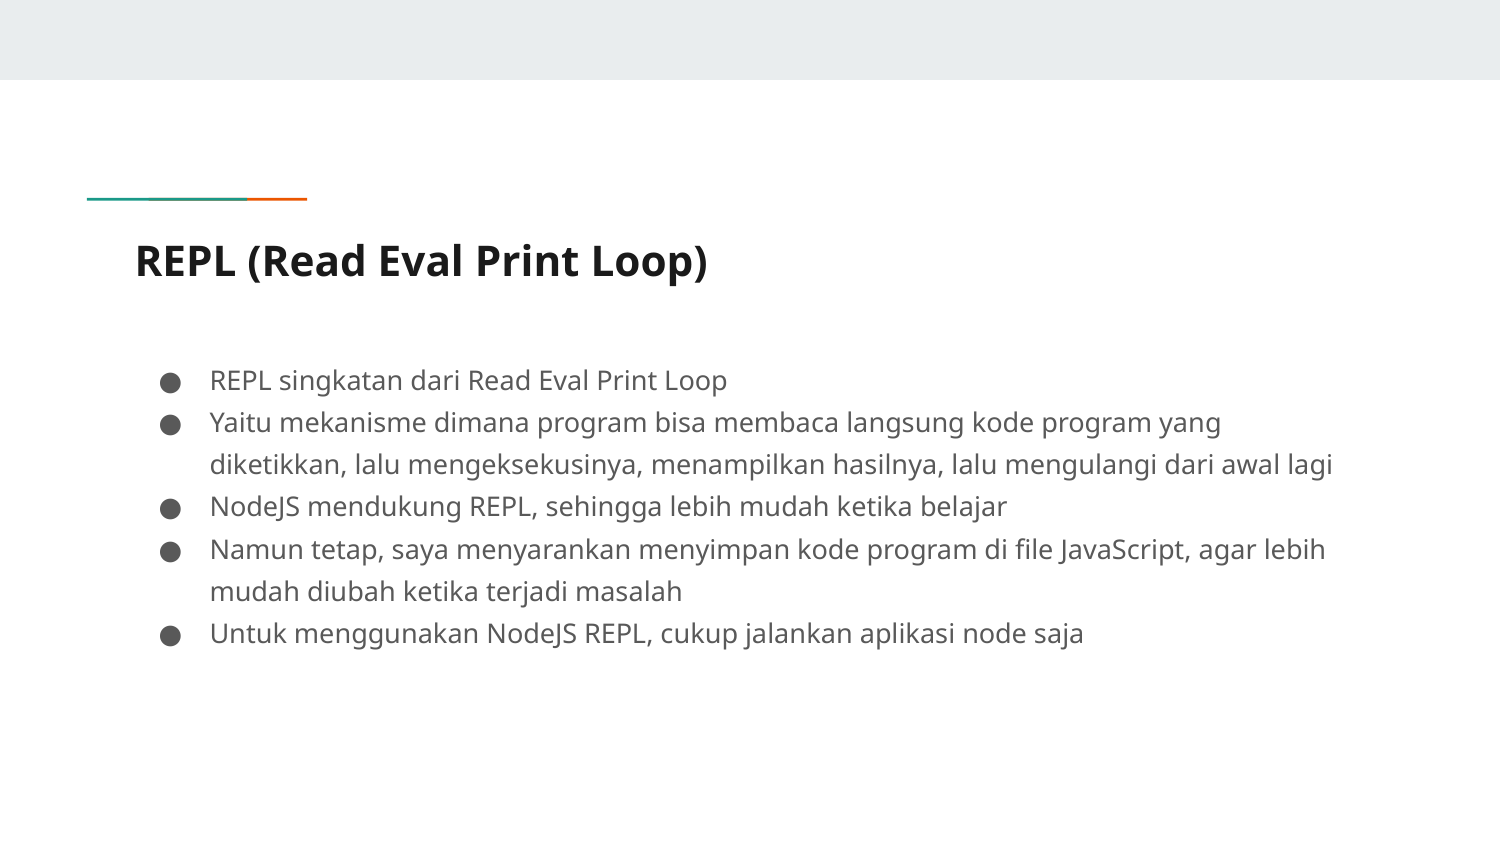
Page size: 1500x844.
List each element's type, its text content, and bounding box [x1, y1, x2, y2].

list REPL singkatan dari Read Eval Print Loop Yaitu mekanisme dimana program bisa membaca langsung kode program yang diketikkan, lalu mengeksekusinya, menampilkan hasilnya, lalu mengulangi dari awal lagi NodeJS mendukung REPL, sehingga lebih mudah ketika belajar Namun tetap, saya menyarankan menyimpan kode program di file JavaScript, agar lebih mudah diubah ketika terjadi masalah Untuk menggunakan NodeJS REPL, cukup jalankan aplikasi node saja [119, 341, 1381, 712]
title REPL (Read Eval Print Loop) [119, 216, 1381, 305]
